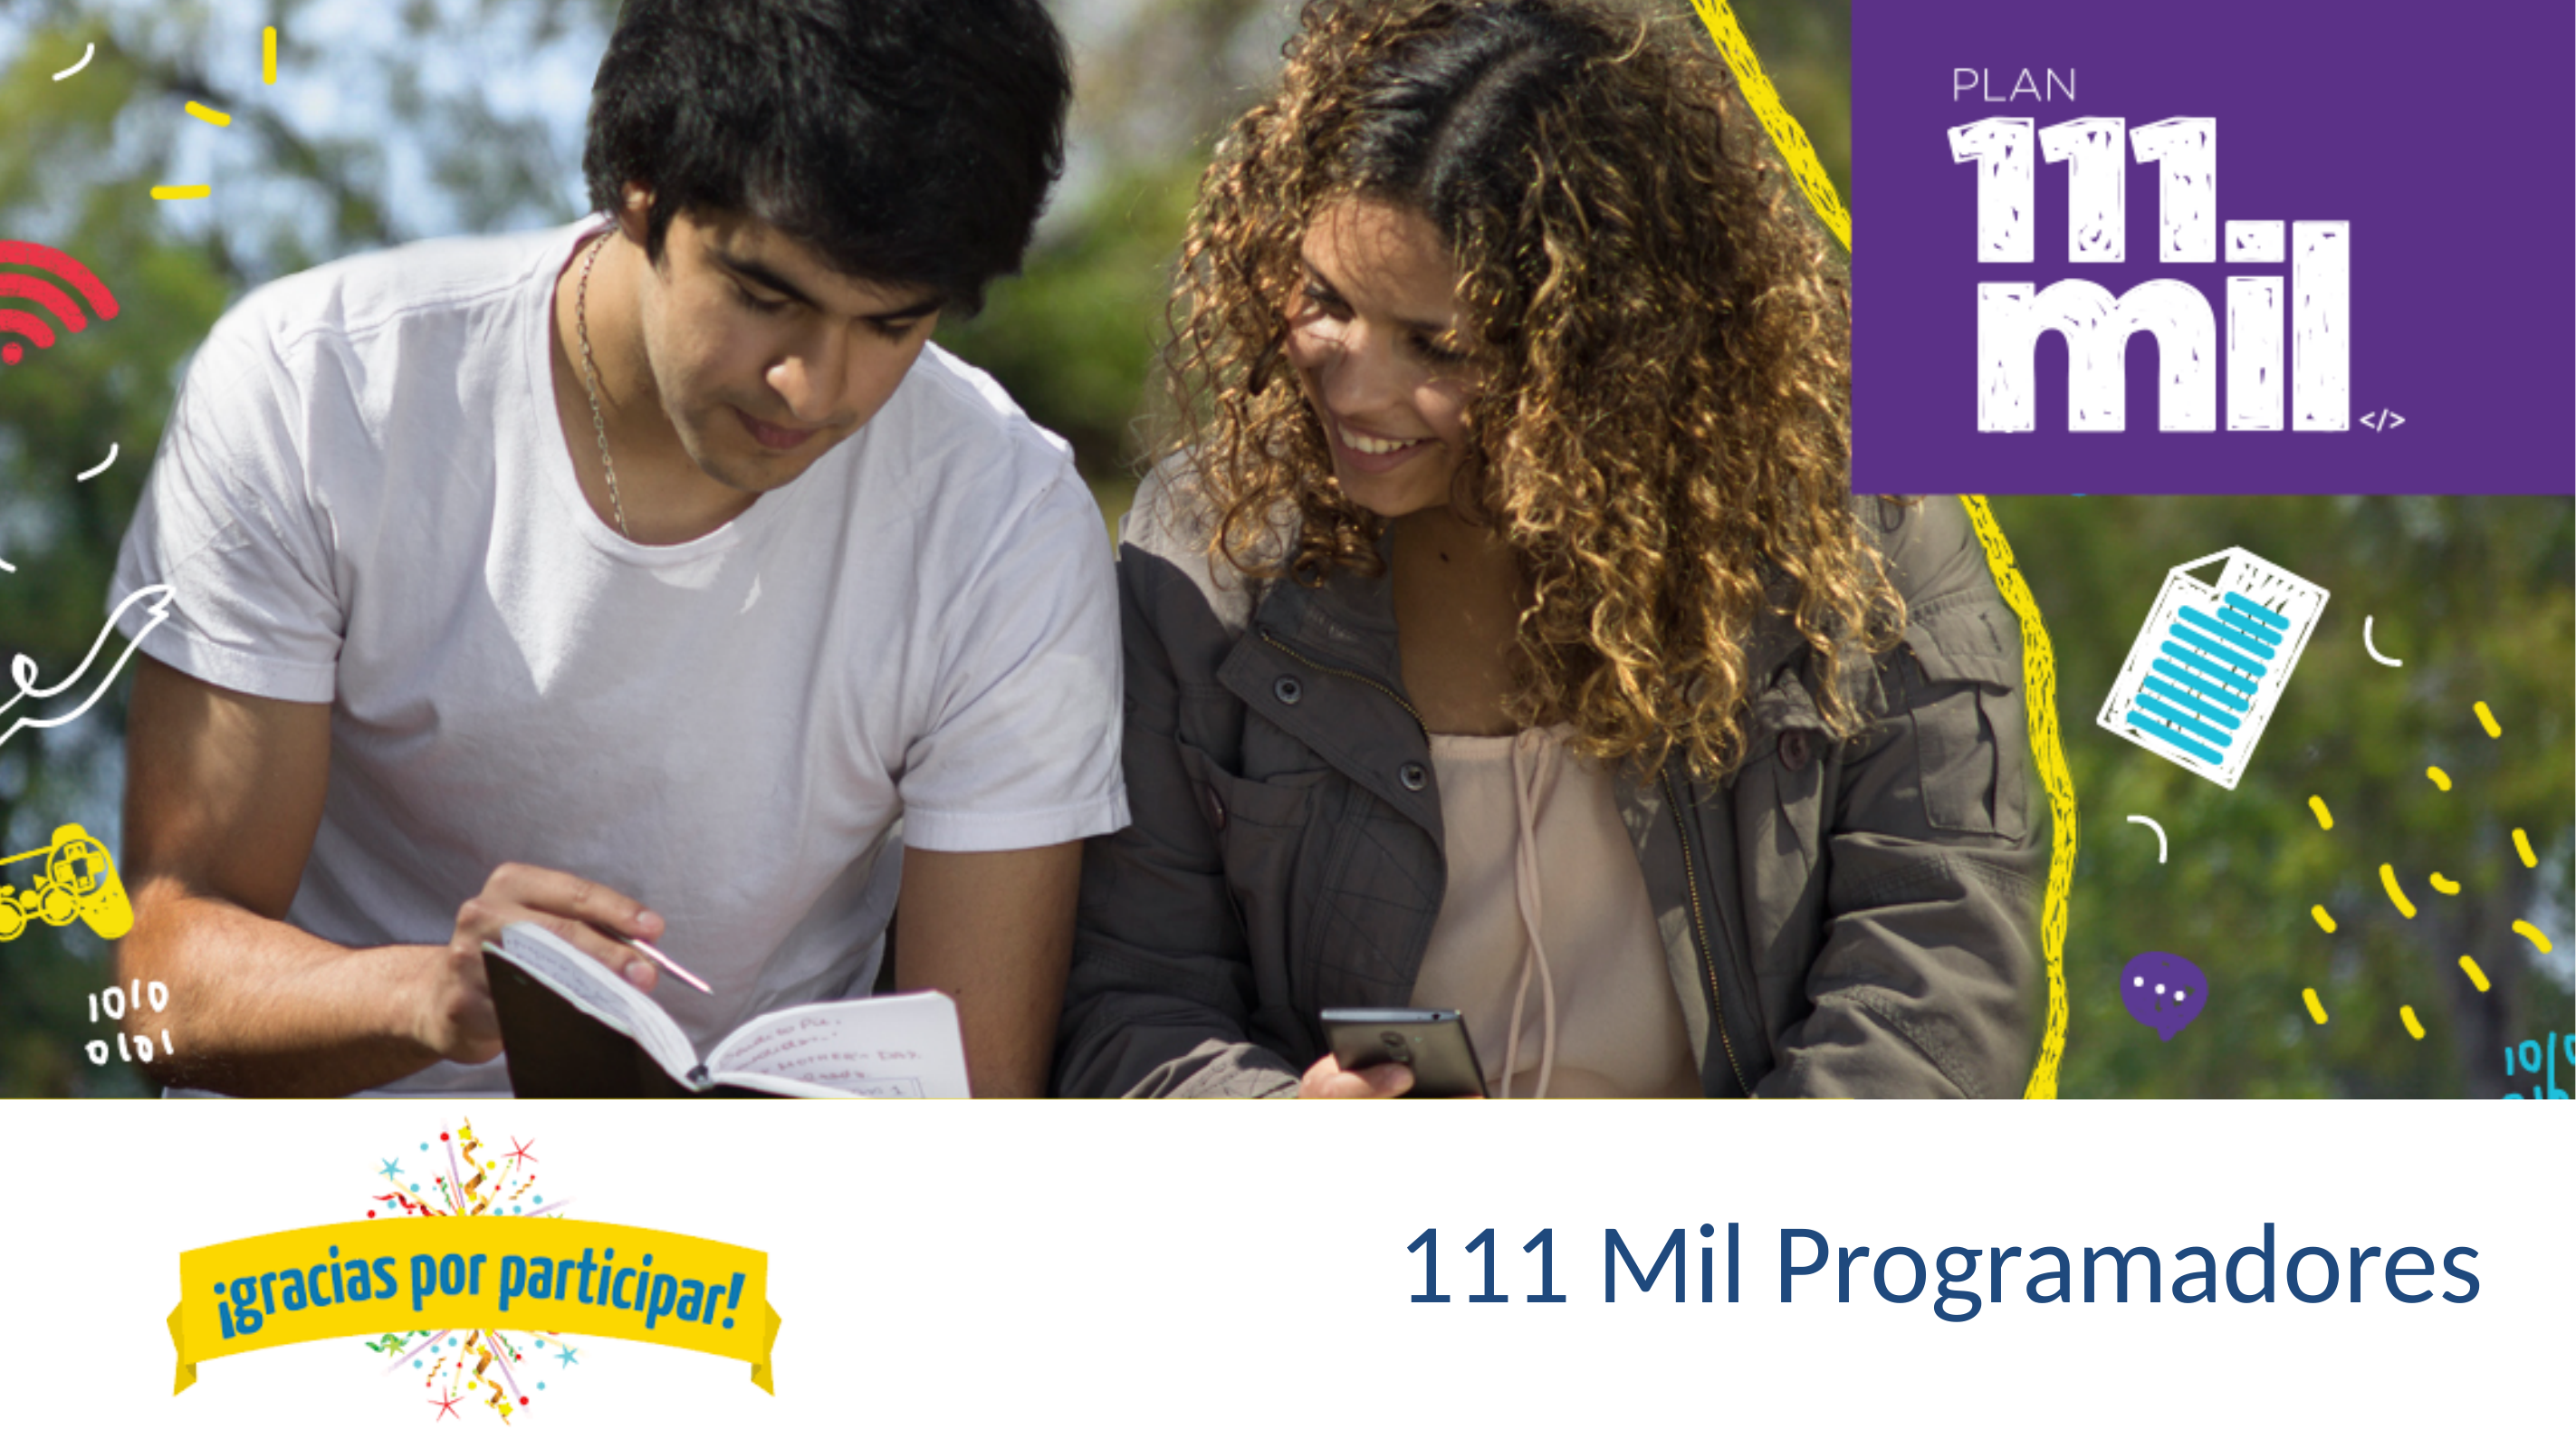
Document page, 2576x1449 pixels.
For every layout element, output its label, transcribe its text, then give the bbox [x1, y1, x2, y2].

title 111 Mil Programadores [1037, 1109, 2504, 1449]
picture [167, 1110, 788, 1437]
picture [0, 0, 2576, 1099]
